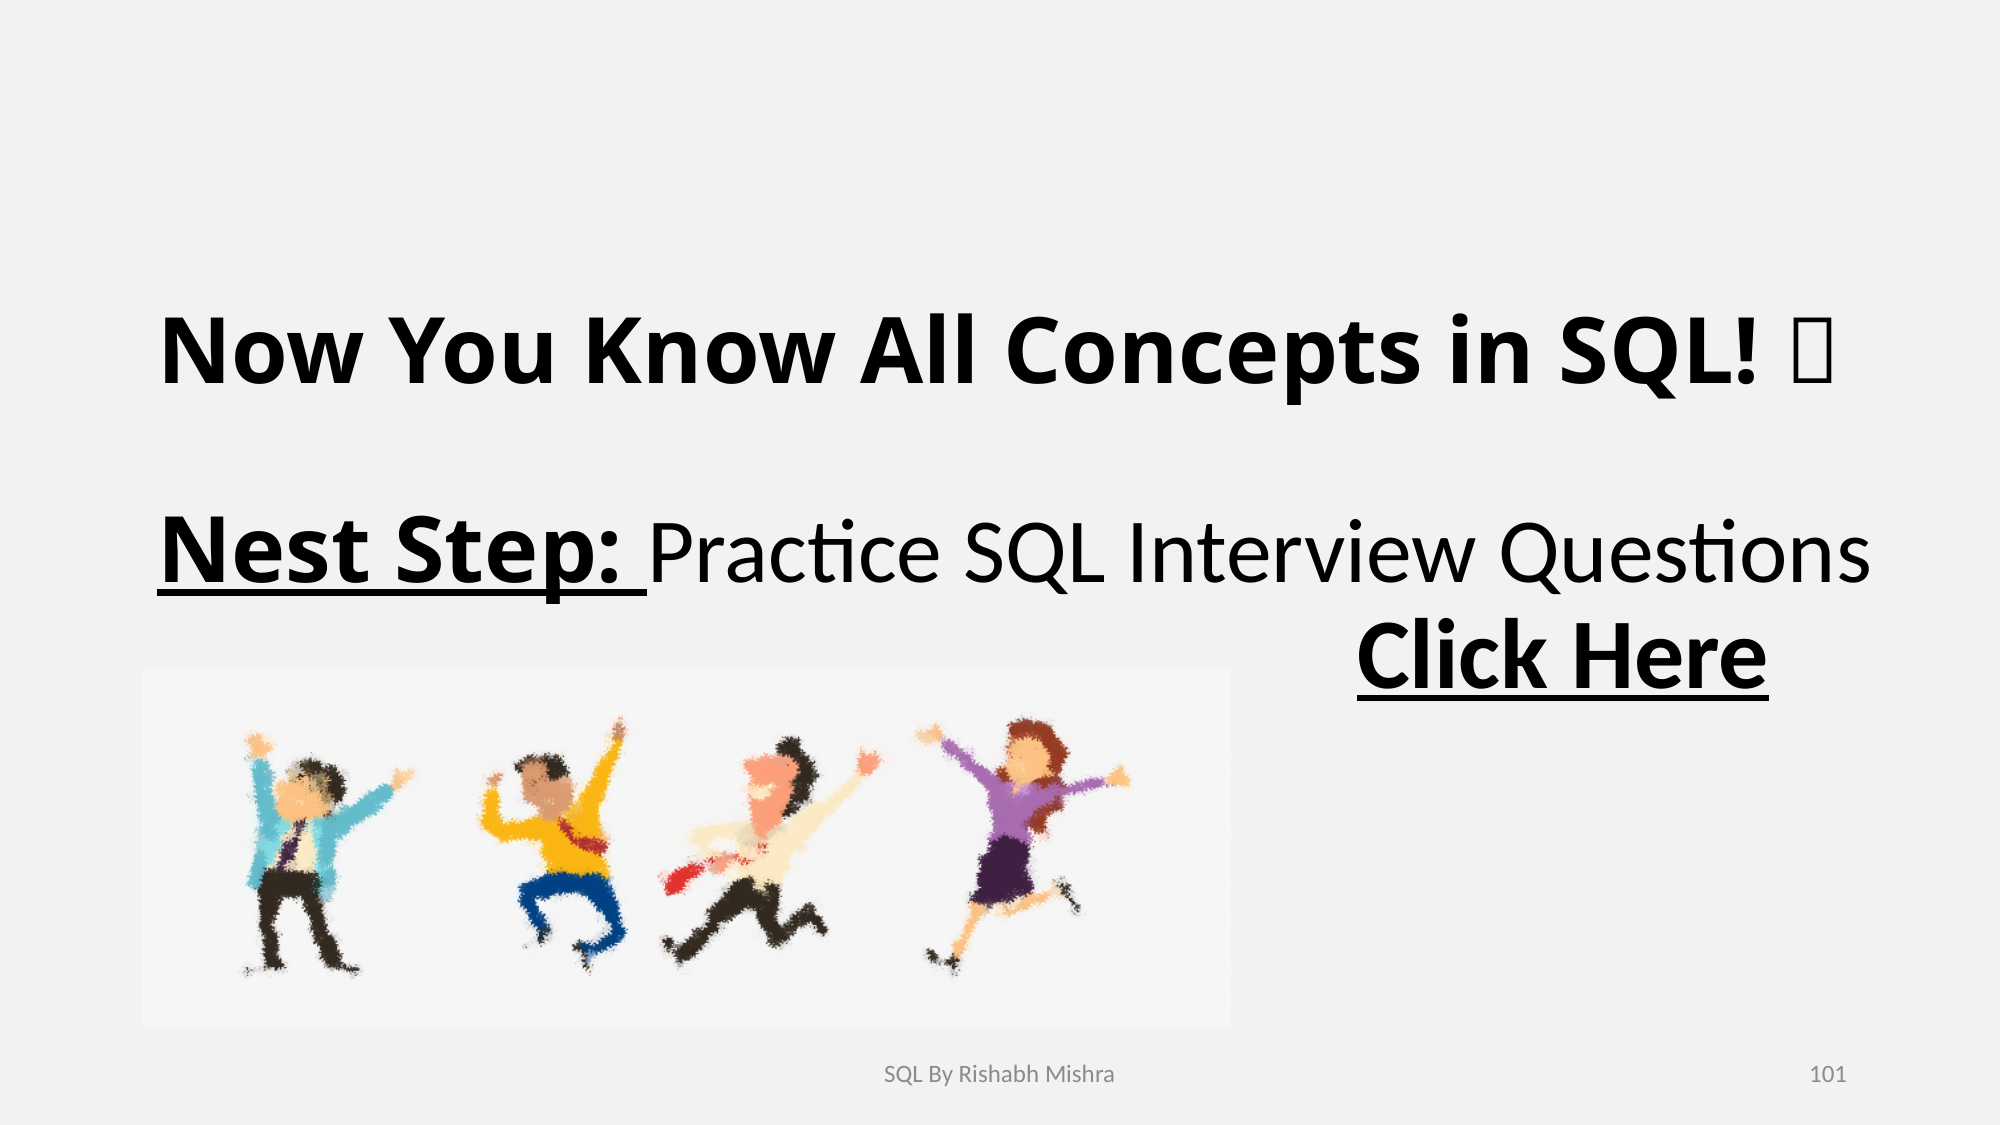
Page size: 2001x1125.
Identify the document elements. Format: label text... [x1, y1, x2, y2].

slide_number 101 [1412, 1042, 1863, 1103]
picture [141, 668, 1231, 1028]
title Now You Know All Concepts in SQL!  Nest Step: Practice SQL Interview Questions Click Here [142, 255, 1941, 760]
footer SQL By Rishabh Mishra [662, 1042, 1338, 1103]
